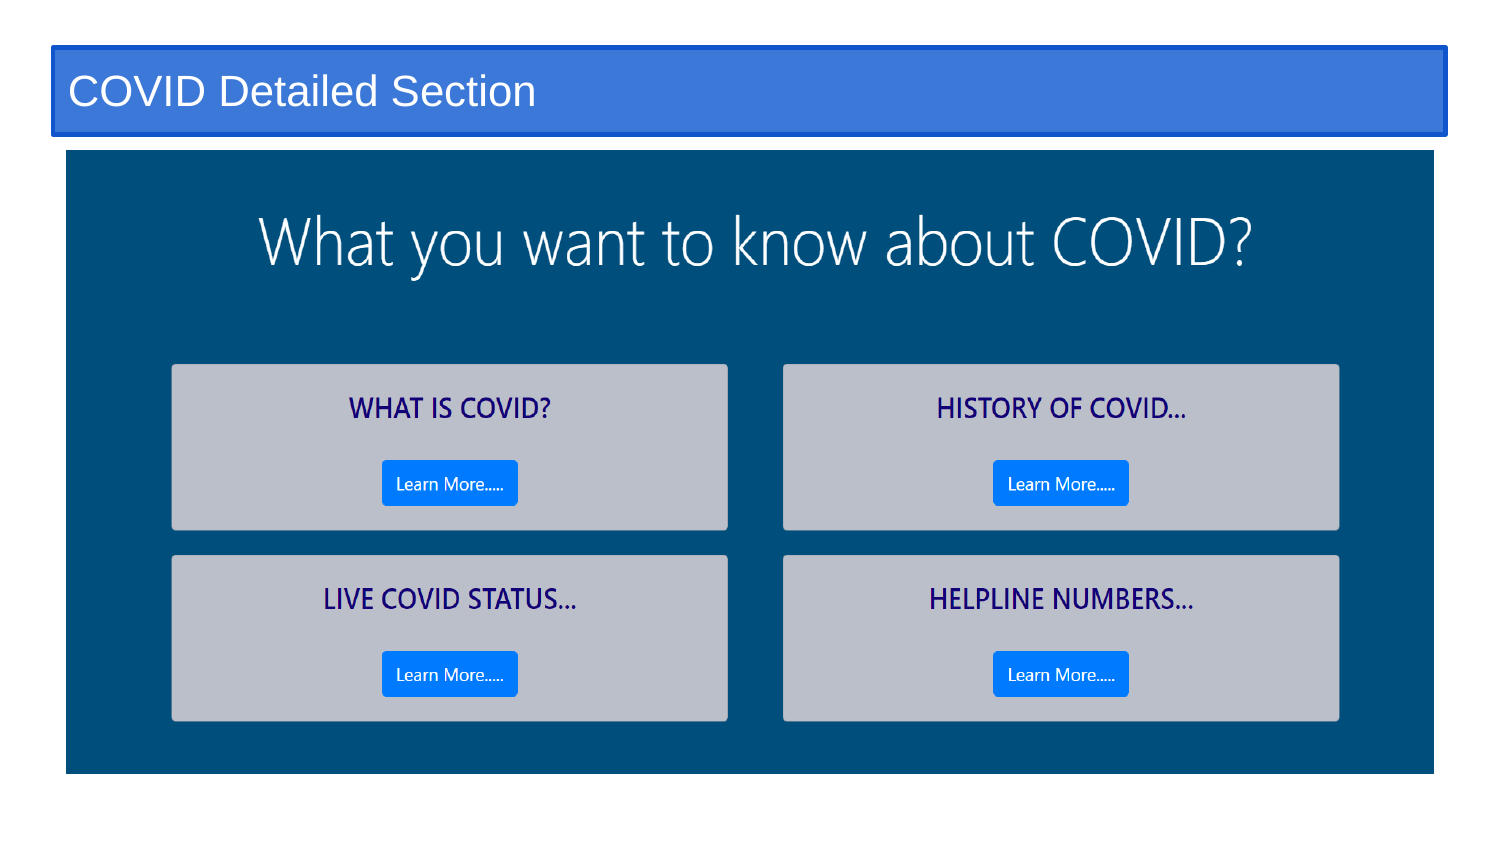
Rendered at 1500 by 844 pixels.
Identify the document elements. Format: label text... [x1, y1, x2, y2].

picture [65, 150, 1435, 775]
text_box COVID Detailed Section [52, 47, 1446, 135]
